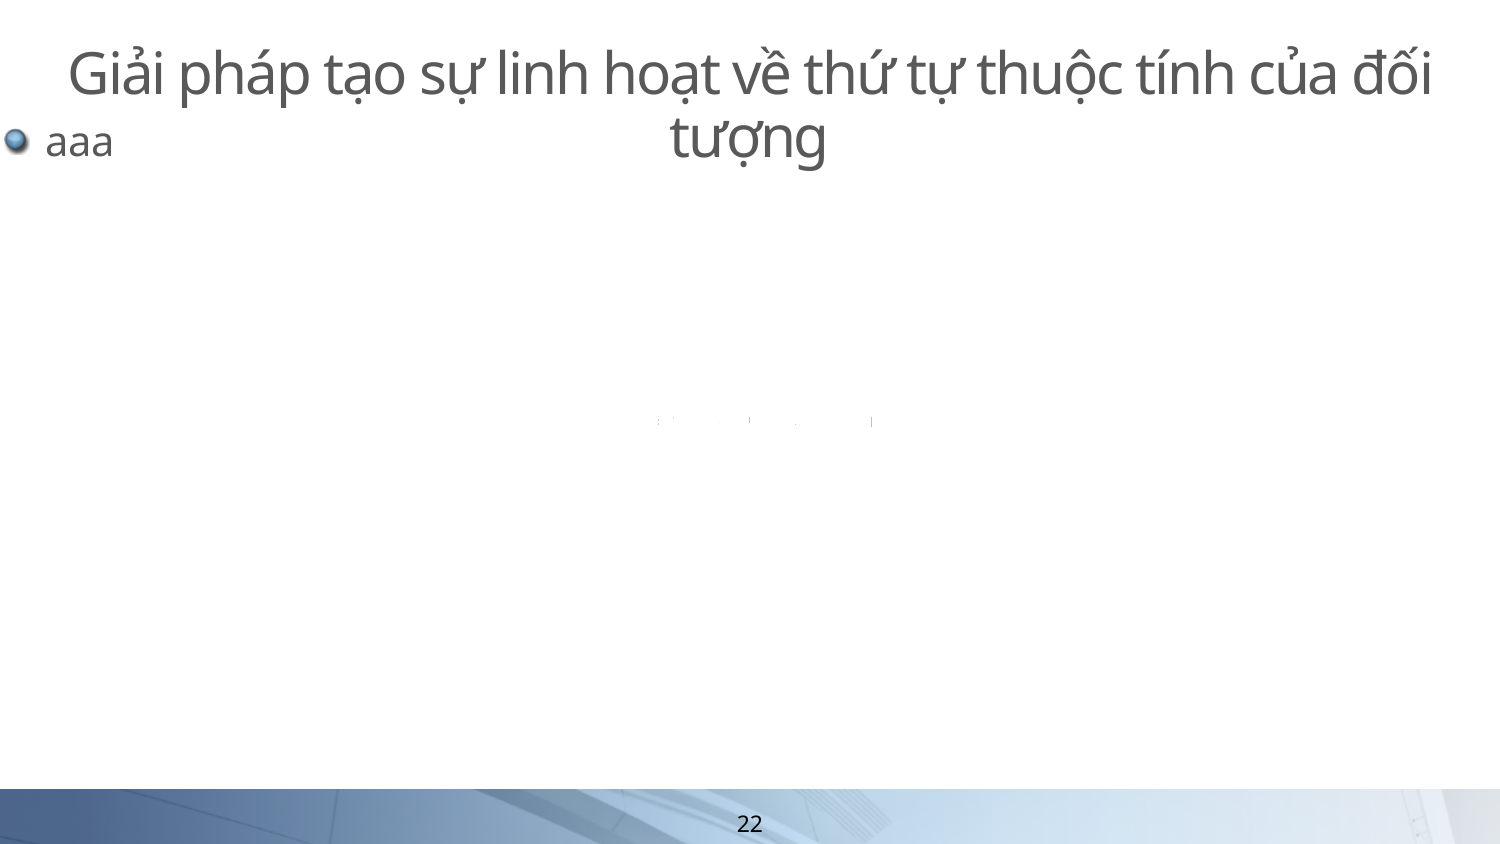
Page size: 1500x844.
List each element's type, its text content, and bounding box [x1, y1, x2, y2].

list aaa [0, 114, 738, 166]
title Giải pháp tạo sự linh hoạt về thứ tự thuộc tính của đối tượng [0, 44, 1500, 113]
picture [613, 417, 738, 427]
text_box [738, 114, 1500, 741]
picture [0, 789, 1500, 844]
picture [0, 125, 30, 155]
